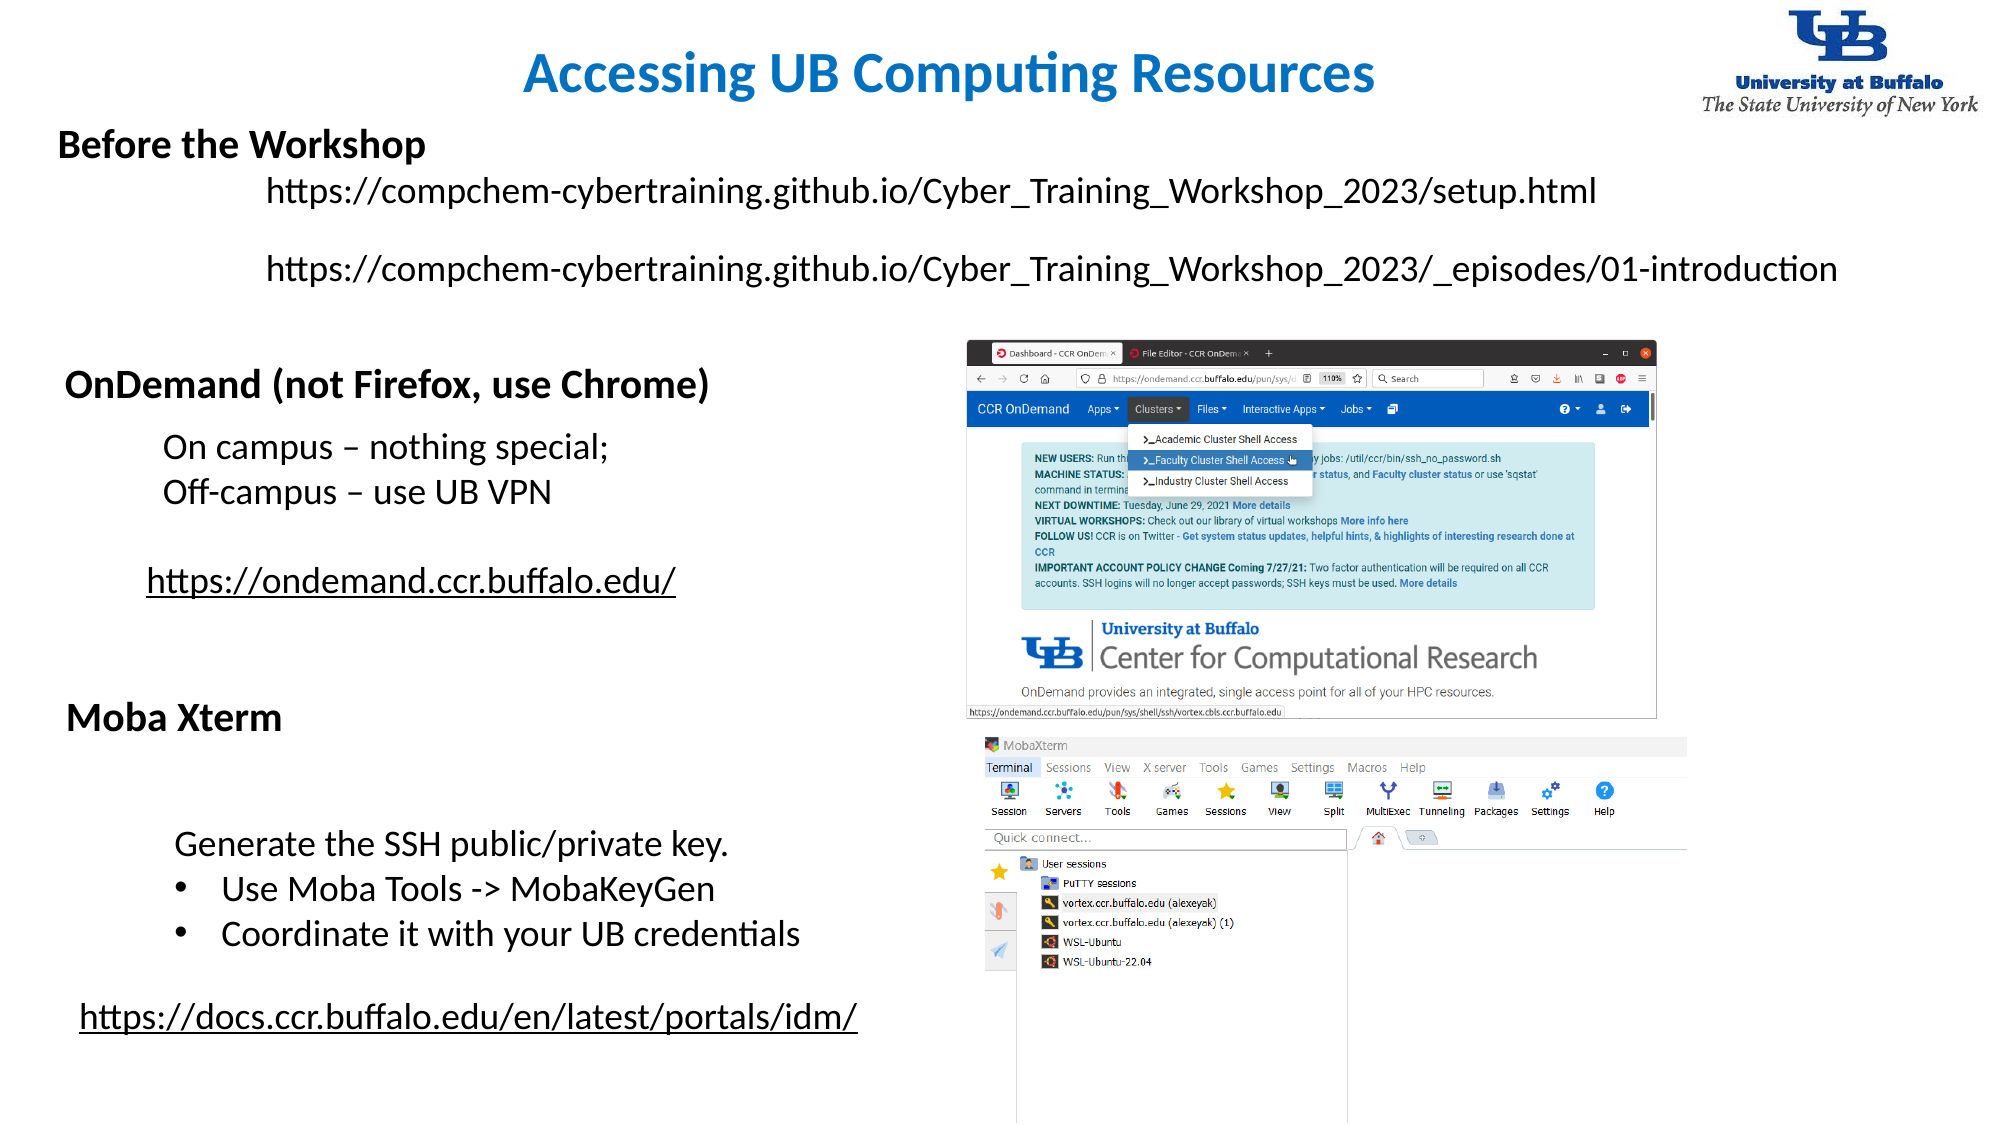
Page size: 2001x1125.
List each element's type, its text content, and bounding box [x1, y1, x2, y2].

text_box On campus – nothing special; Off-campus – use UB VPN [148, 414, 634, 520]
text_box Moba Xterm [51, 682, 299, 748]
text_box https://compchem-cybertraining.github.io/Cyber_Training_Workshop_2023/setup.html [250, 158, 1739, 218]
picture [961, 335, 1662, 724]
text_box https://compchem-cybertraining.github.io/Cyber_Training_Workshop_2023/_episodes/01-introduction [251, 236, 1969, 297]
text_box Accessing UB Computing Resources [213, 27, 1674, 112]
picture [985, 737, 1687, 1124]
picture [1674, 0, 2000, 130]
text_box https://ondemand.ccr.buffalo.edu/ [131, 548, 729, 609]
text_box OnDemand (not Firefox, use Chrome) [49, 349, 726, 415]
text_box Generate the SSH public/private key. Use Moba Tools -> MobaKeyGen Coordinate it with your UB credentials [159, 811, 817, 961]
text_box https://docs.ccr.buffalo.edu/en/latest/portals/idm/ [64, 984, 912, 1045]
text_box Before the Workshop [42, 109, 442, 175]
